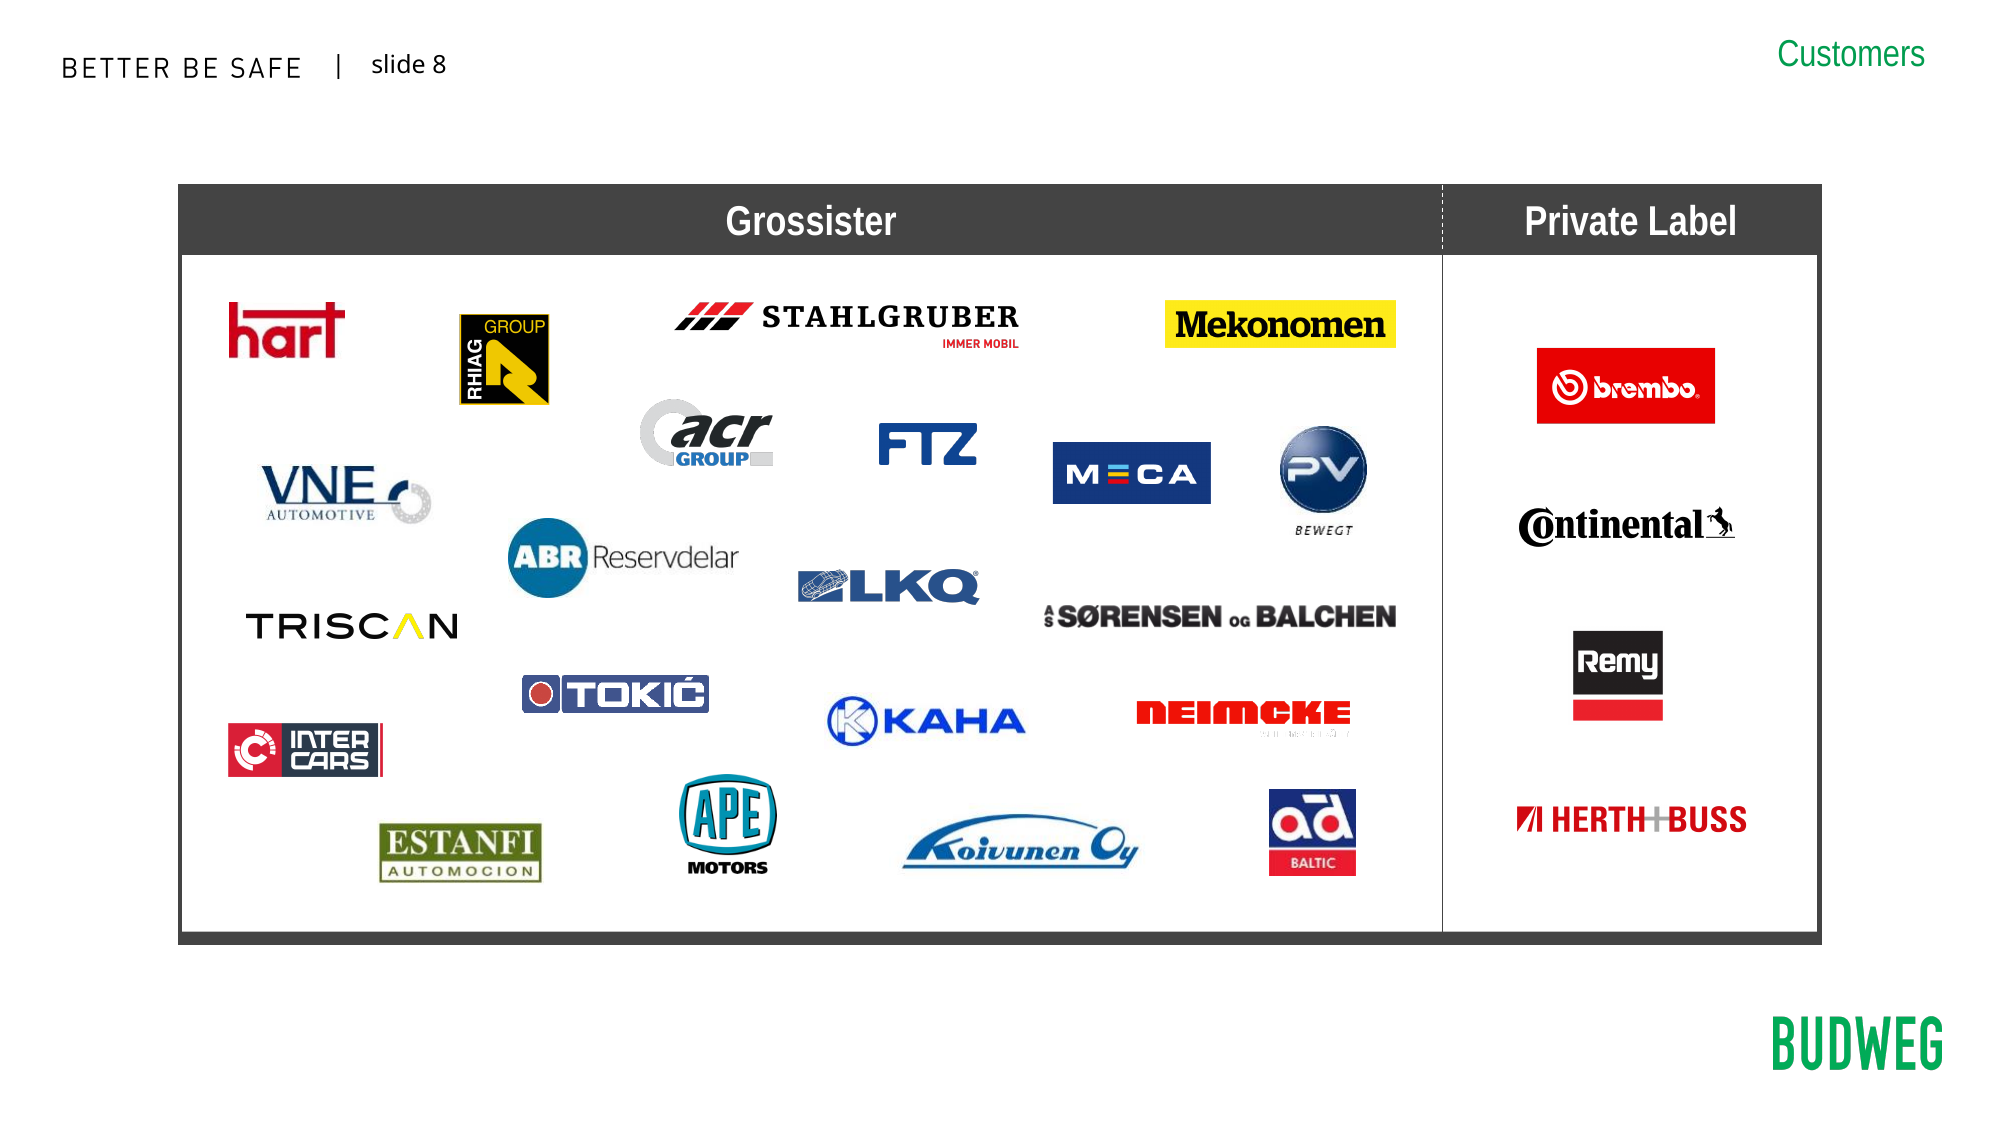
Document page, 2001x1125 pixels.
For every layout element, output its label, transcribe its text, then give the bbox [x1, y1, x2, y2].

picture [514, 541, 582, 570]
picture [798, 569, 980, 605]
picture [56, 55, 308, 78]
picture [246, 613, 457, 639]
text_box [1443, 185, 1821, 931]
picture [229, 302, 345, 359]
picture [824, 692, 1029, 750]
picture [679, 774, 777, 874]
picture [888, 803, 1152, 879]
picture [1773, 1016, 1942, 1072]
picture [226, 721, 385, 780]
picture [508, 518, 541, 551]
picture [1165, 300, 1395, 348]
picture [1040, 600, 1403, 631]
text_box Customers [1762, 21, 1941, 82]
picture [1269, 789, 1356, 876]
picture [519, 671, 713, 718]
picture [451, 313, 550, 418]
picture [674, 302, 1019, 348]
picture [1280, 426, 1367, 535]
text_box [1515, 347, 1747, 834]
text_box [179, 931, 1821, 944]
picture [377, 818, 544, 888]
picture [1136, 679, 1356, 736]
picture [555, 518, 739, 598]
picture [508, 564, 541, 598]
text_box Private Label [1456, 186, 1807, 251]
picture [257, 464, 436, 527]
picture [879, 423, 977, 466]
picture [640, 399, 773, 466]
picture [1052, 442, 1211, 504]
text_box [179, 185, 1442, 931]
